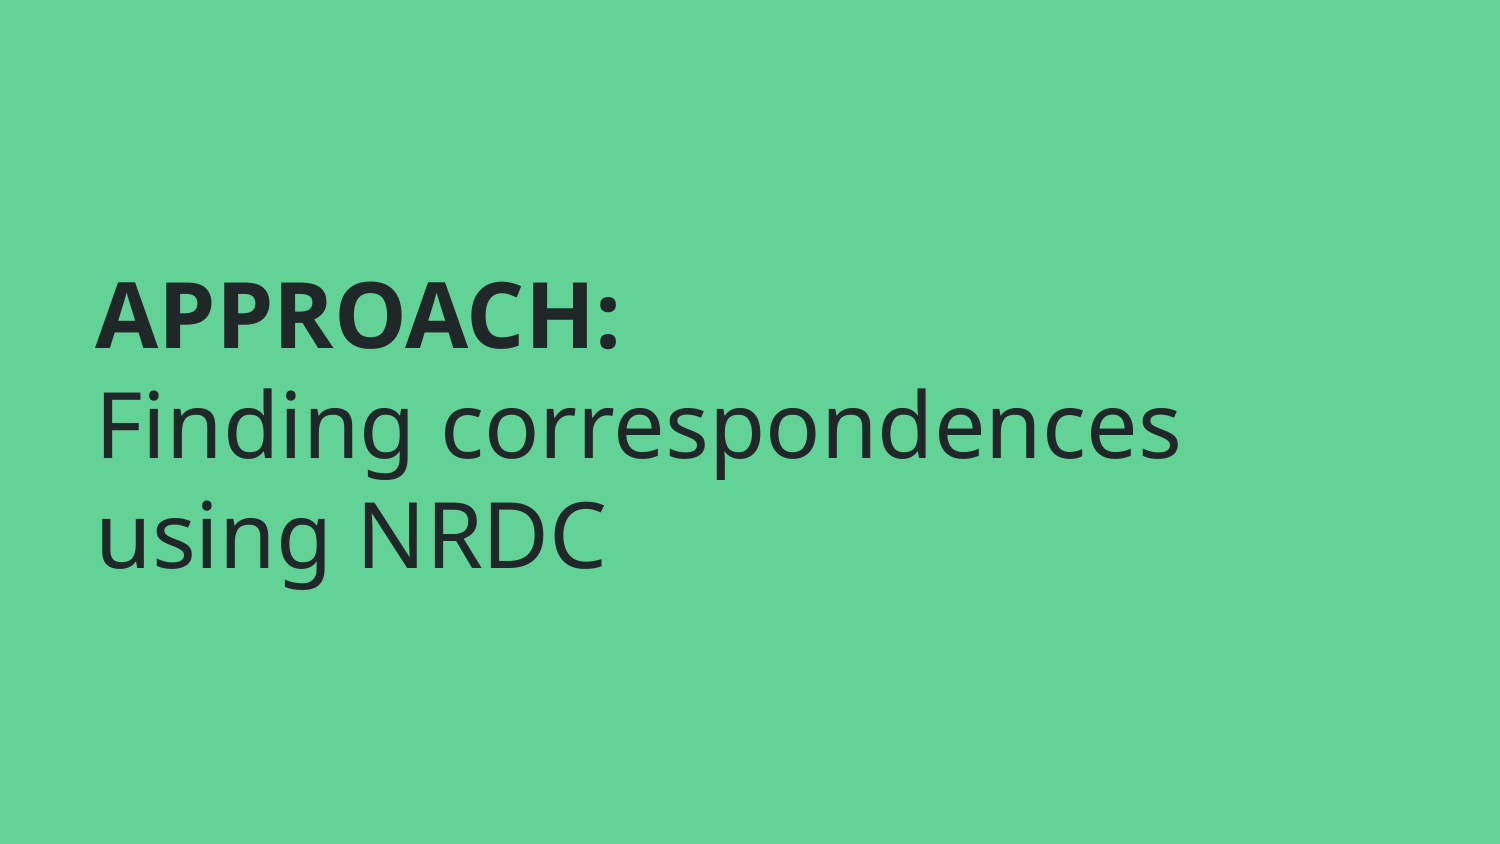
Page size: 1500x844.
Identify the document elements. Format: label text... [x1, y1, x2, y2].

title APPROACH: Finding correspondences using NRDC [80, 86, 1268, 758]
